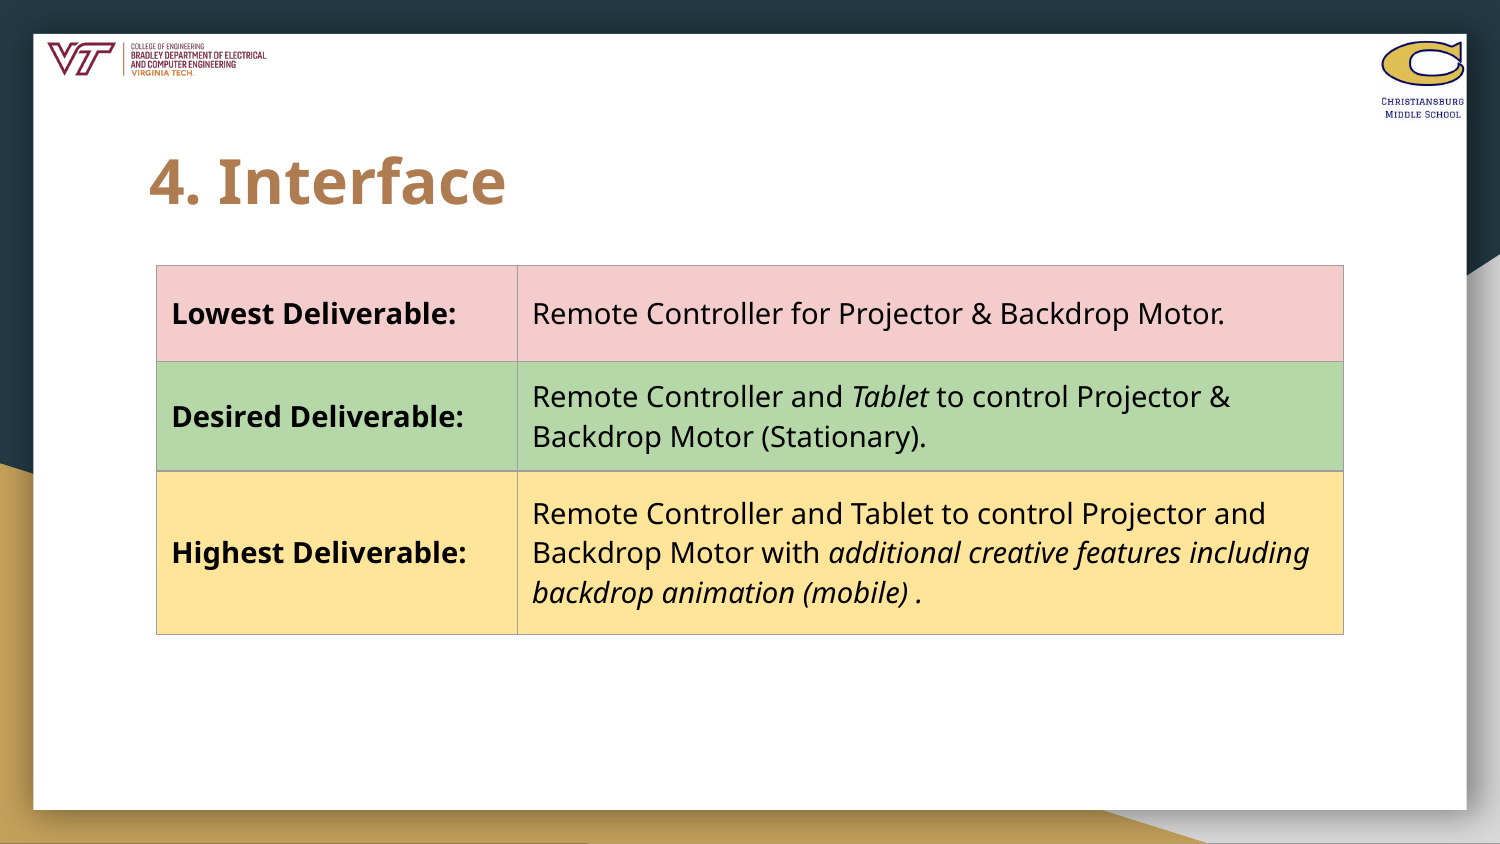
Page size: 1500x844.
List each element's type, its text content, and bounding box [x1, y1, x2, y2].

title 4. Interface [134, 122, 1366, 280]
table_header Remote Controller for Projector & Backdrop Motor. [518, 266, 1343, 361]
table_header Lowest Deliverable: [157, 266, 517, 361]
table_cell Highest Deliverable: [157, 472, 517, 634]
table_cell Desired Deliverable: [157, 362, 517, 470]
table_cell Remote Controller and Tablet to control Projector and Backdrop Motor with additional creative features including backdrop animation (mobile) . [518, 472, 1343, 634]
picture [1379, 36, 1466, 123]
table_cell Remote Controller and Tablet to control Projector & Backdrop Motor (Stationary). [518, 362, 1343, 470]
picture [40, 36, 273, 82]
